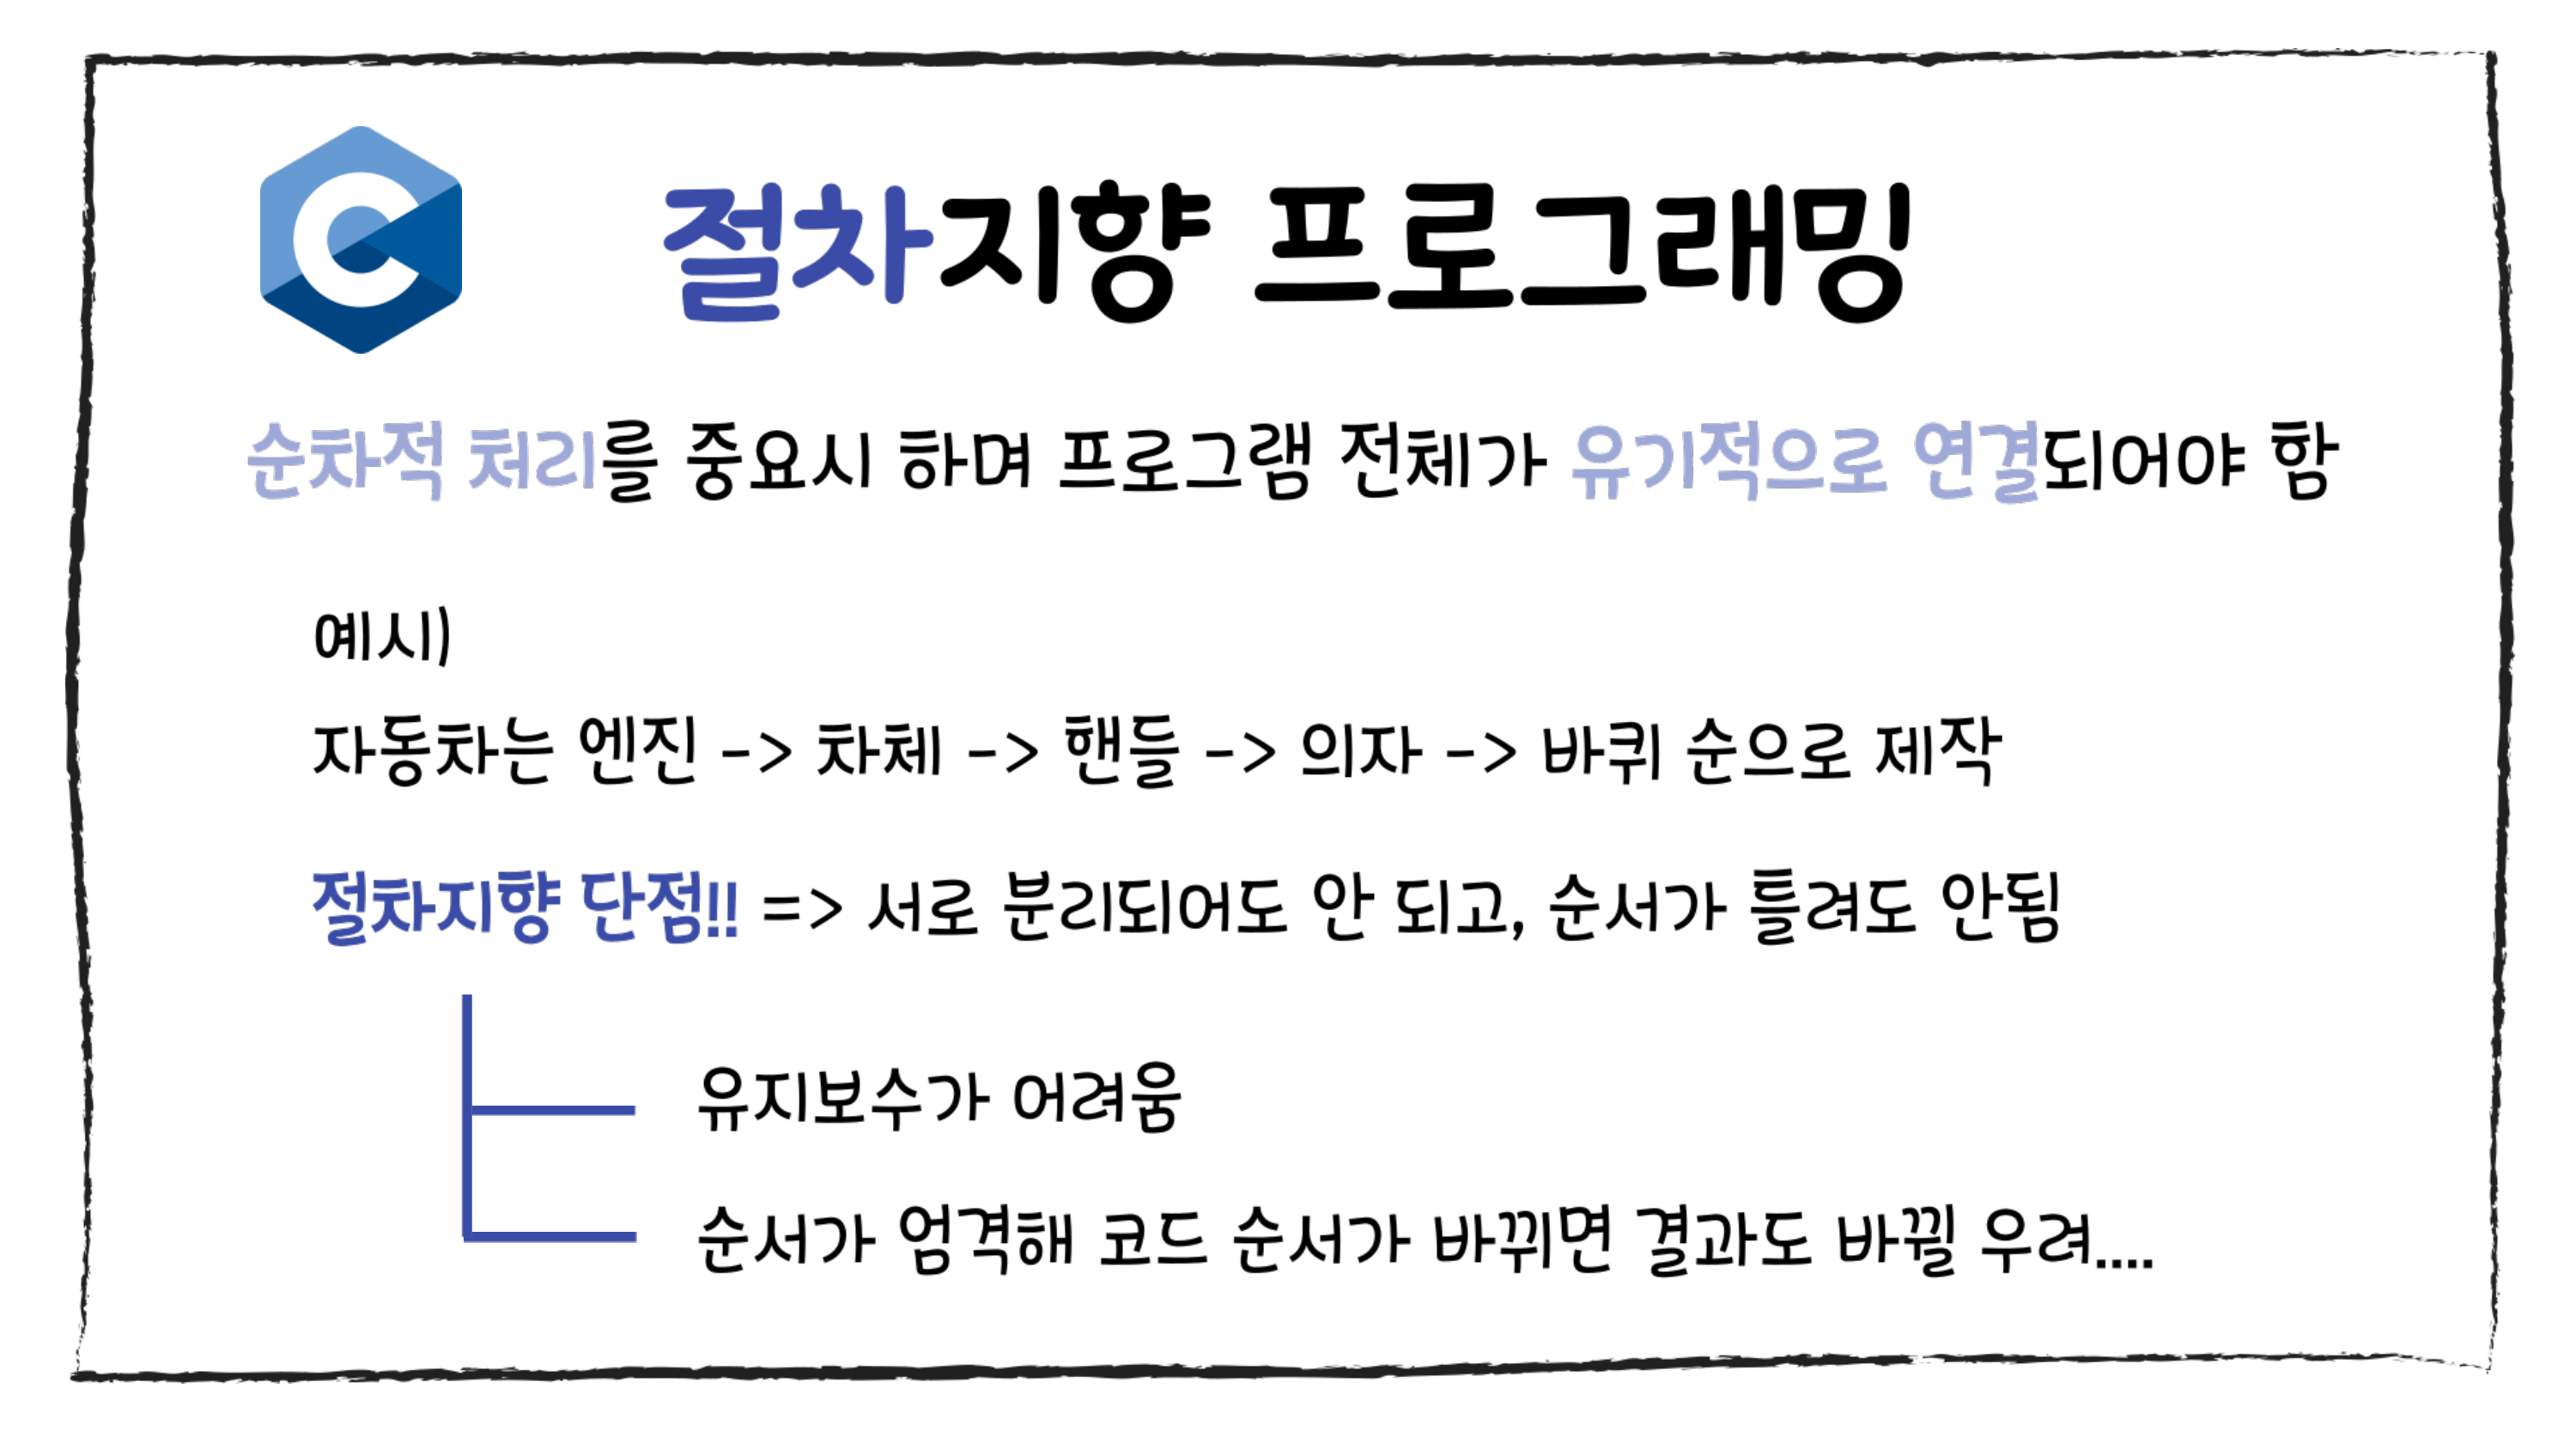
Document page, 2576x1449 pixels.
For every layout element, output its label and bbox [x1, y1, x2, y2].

text_box [461, 993, 637, 1243]
text_box [260, 126, 463, 354]
picture [683, 1025, 2198, 1315]
picture [231, 118, 2391, 545]
text_box [65, 48, 2516, 1384]
picture [298, 563, 2045, 827]
picture [298, 834, 2106, 983]
